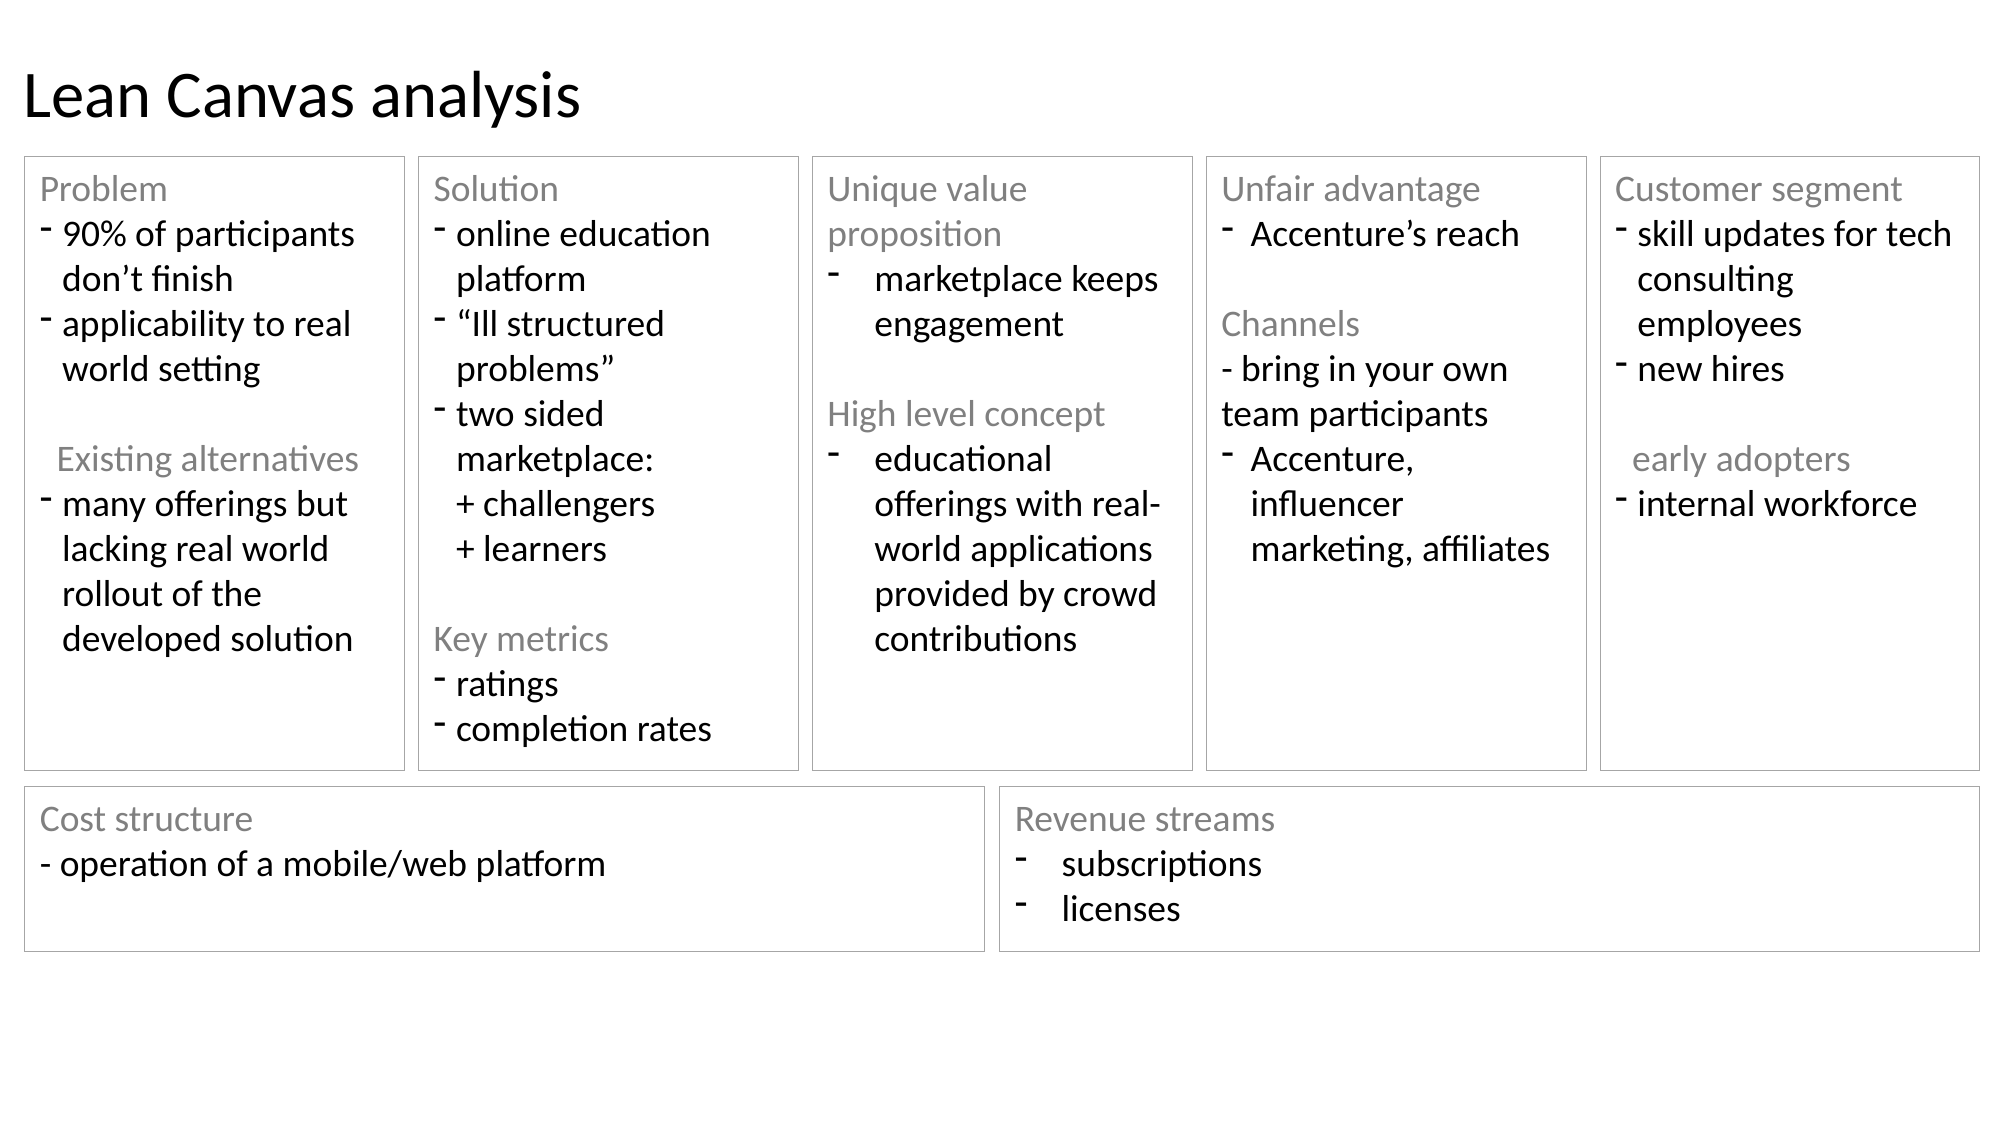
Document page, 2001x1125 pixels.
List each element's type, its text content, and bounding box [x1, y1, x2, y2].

text_box Unique value proposition marketplace keeps engagement High level concept educational offerings with real-world applications provided by crowd contributions [812, 156, 1193, 771]
text_box Solution online education platform “Ill structured problems” two sided marketplace: + challengers + learners Key metrics ratings completion rates [418, 156, 799, 771]
text_box Customer segment skill updates for tech consulting employees new hires early adopters internal workforce [1600, 156, 1980, 771]
text_box Revenue streams subscriptions licenses [999, 786, 1980, 952]
text_box Unfair advantage Accenture’s reach Channels - bring in your own team participants Accenture, influencer marketing, affiliates [1206, 156, 1587, 771]
text_box Cost structure - operation of a mobile/web platform [24, 786, 985, 952]
text_box Problem 90% of participants don’t finish applicability to real world setting Existing alternatives many offerings but lacking real world rollout of the developed solution [24, 156, 405, 771]
text_box Lean Canvas analysis [8, 43, 1976, 141]
